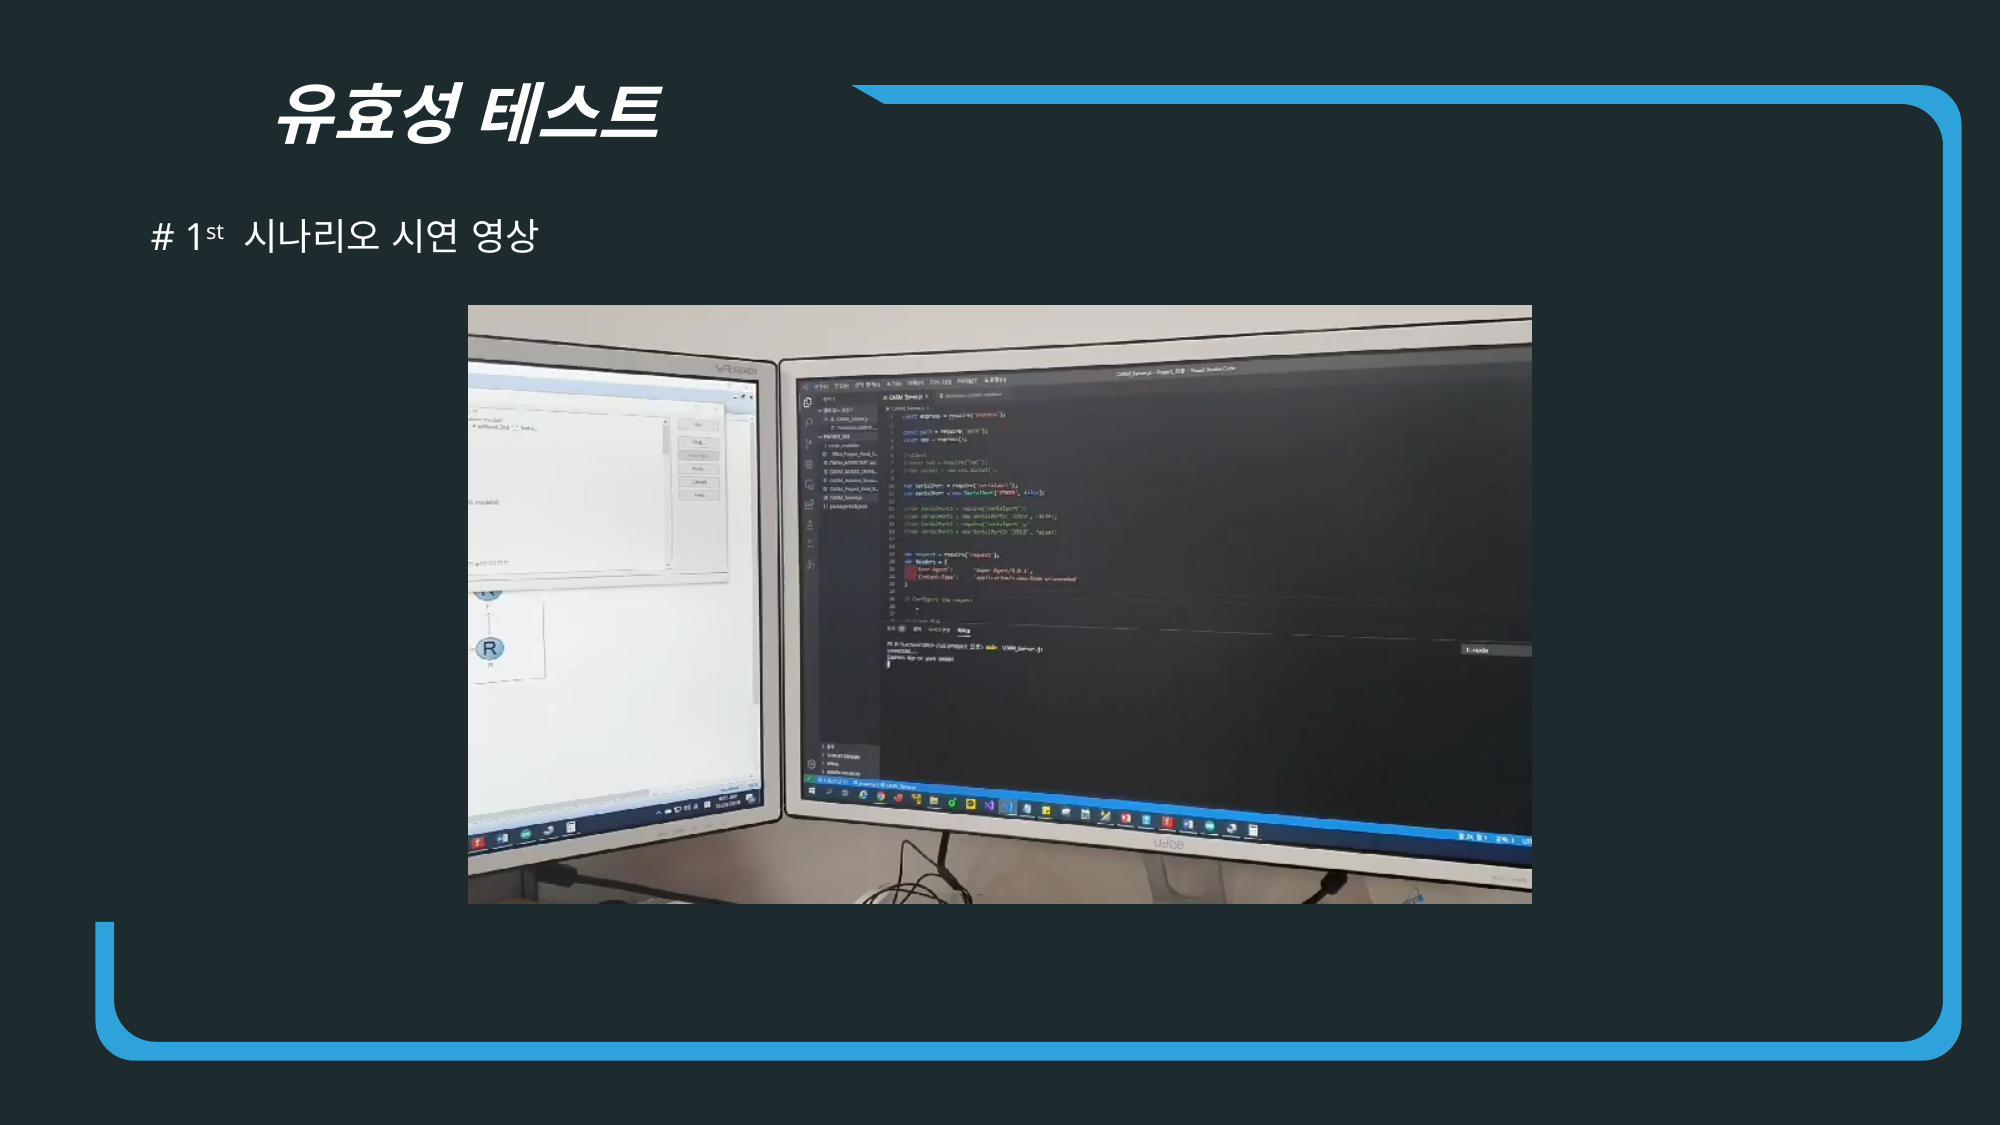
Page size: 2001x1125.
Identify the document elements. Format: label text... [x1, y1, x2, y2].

text_box 유효성 테스트 [135, 24, 796, 160]
text_box # 1st 시나리오 시연 영상 [135, 205, 1729, 266]
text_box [467, 304, 1533, 905]
text_box [94, 84, 1963, 1062]
